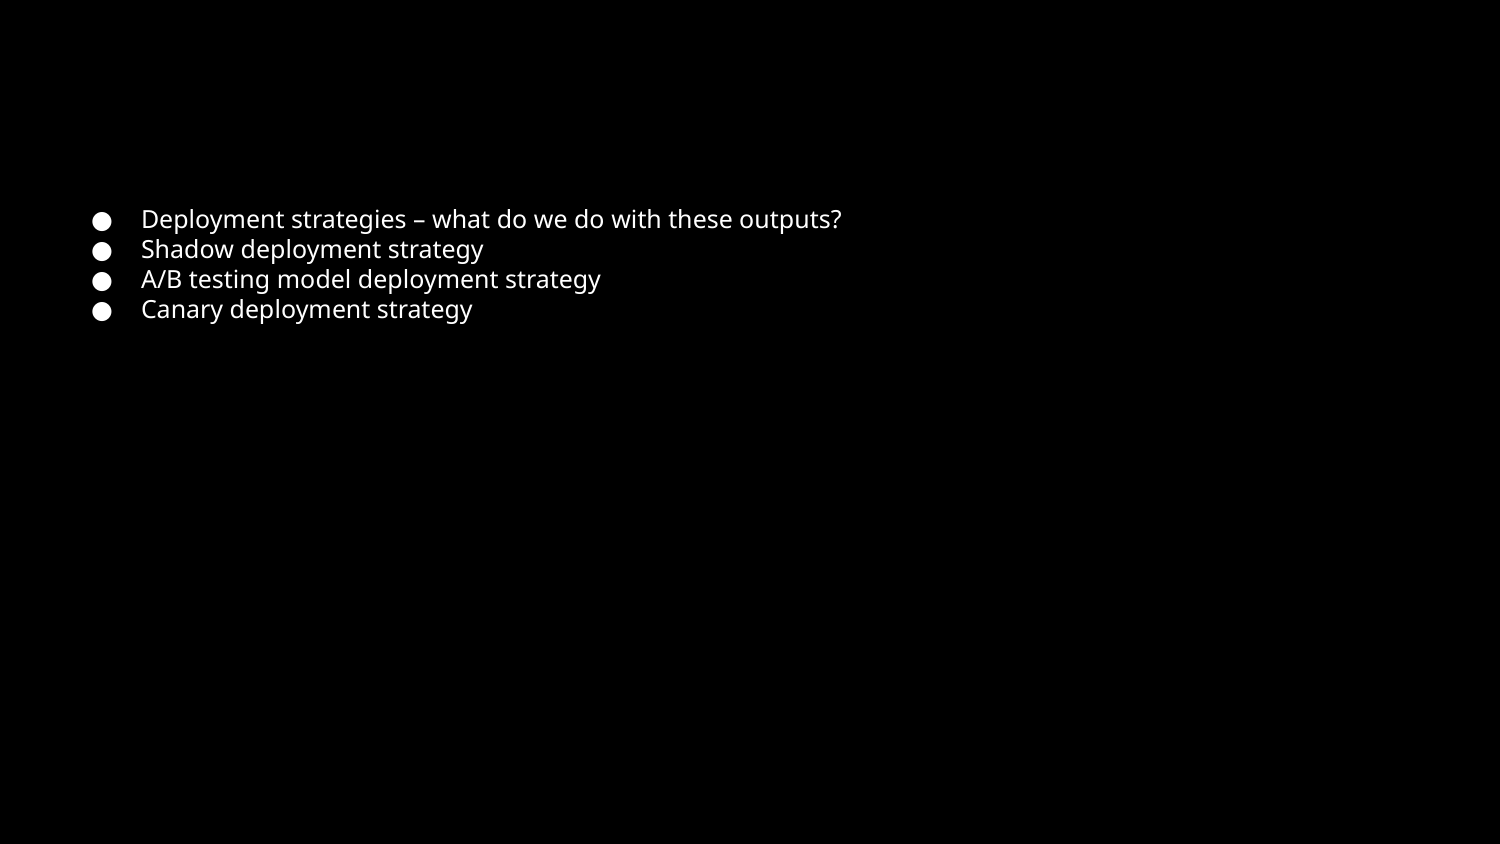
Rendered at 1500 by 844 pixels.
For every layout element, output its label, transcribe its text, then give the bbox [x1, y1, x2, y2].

list Deployment strategies – what do we do with these outputs? Shadow deployment strategy A/B testing model deployment strategy Canary deployment strategy [51, 189, 1449, 750]
